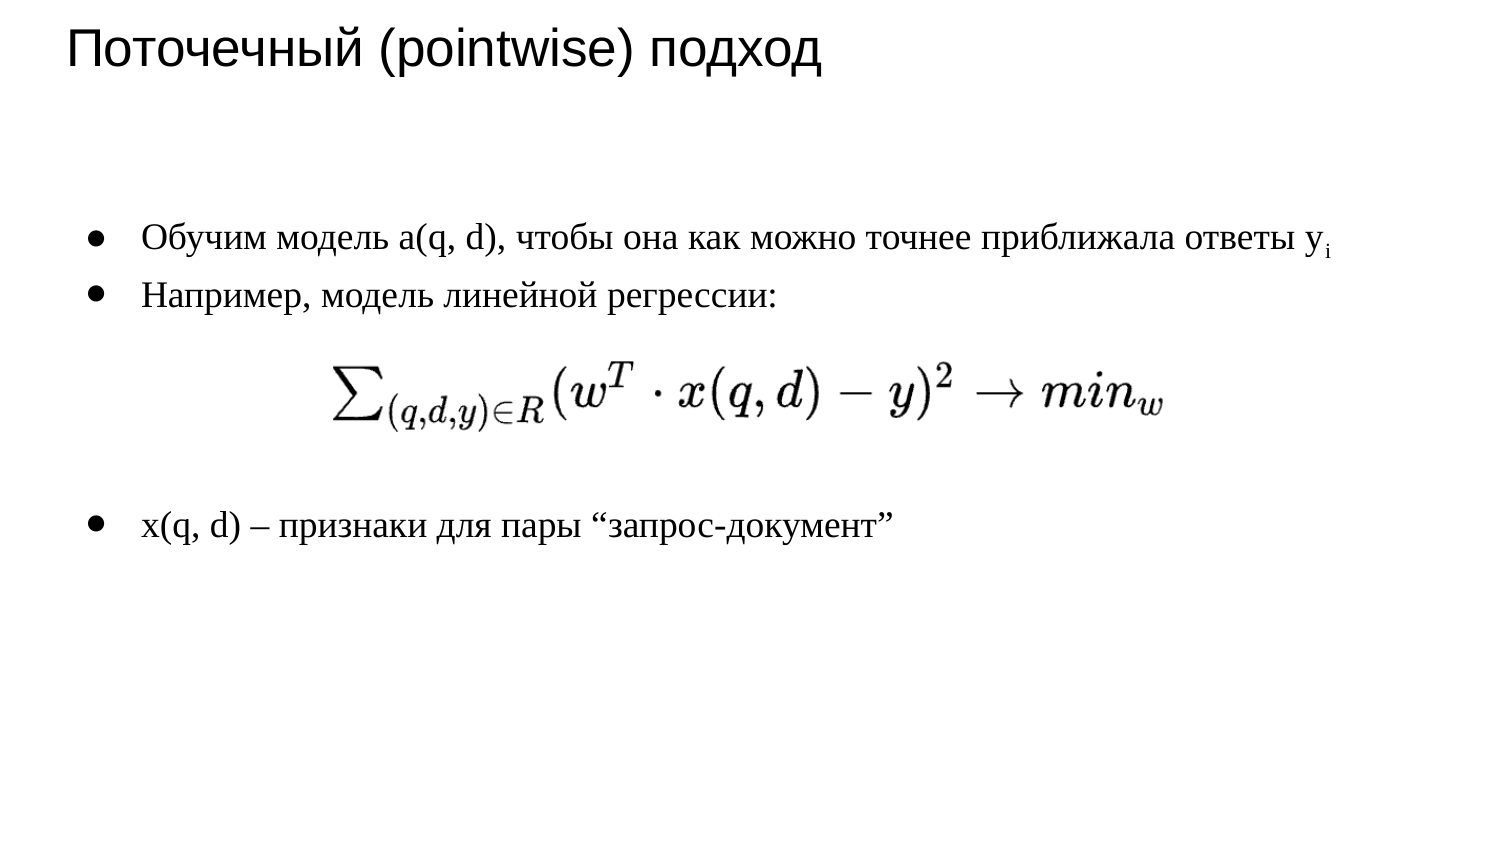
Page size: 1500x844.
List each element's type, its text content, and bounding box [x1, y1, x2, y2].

picture [330, 355, 1170, 436]
list Обучим модель a(q, d), чтобы она как можно точнее приближала ответы yi Например, модель линейной регрессии: x(q, d) – признаки для пары “запрос-документ” [51, 189, 1449, 750]
title Поточечный (pointwise) подход [51, 0, 1449, 92]
